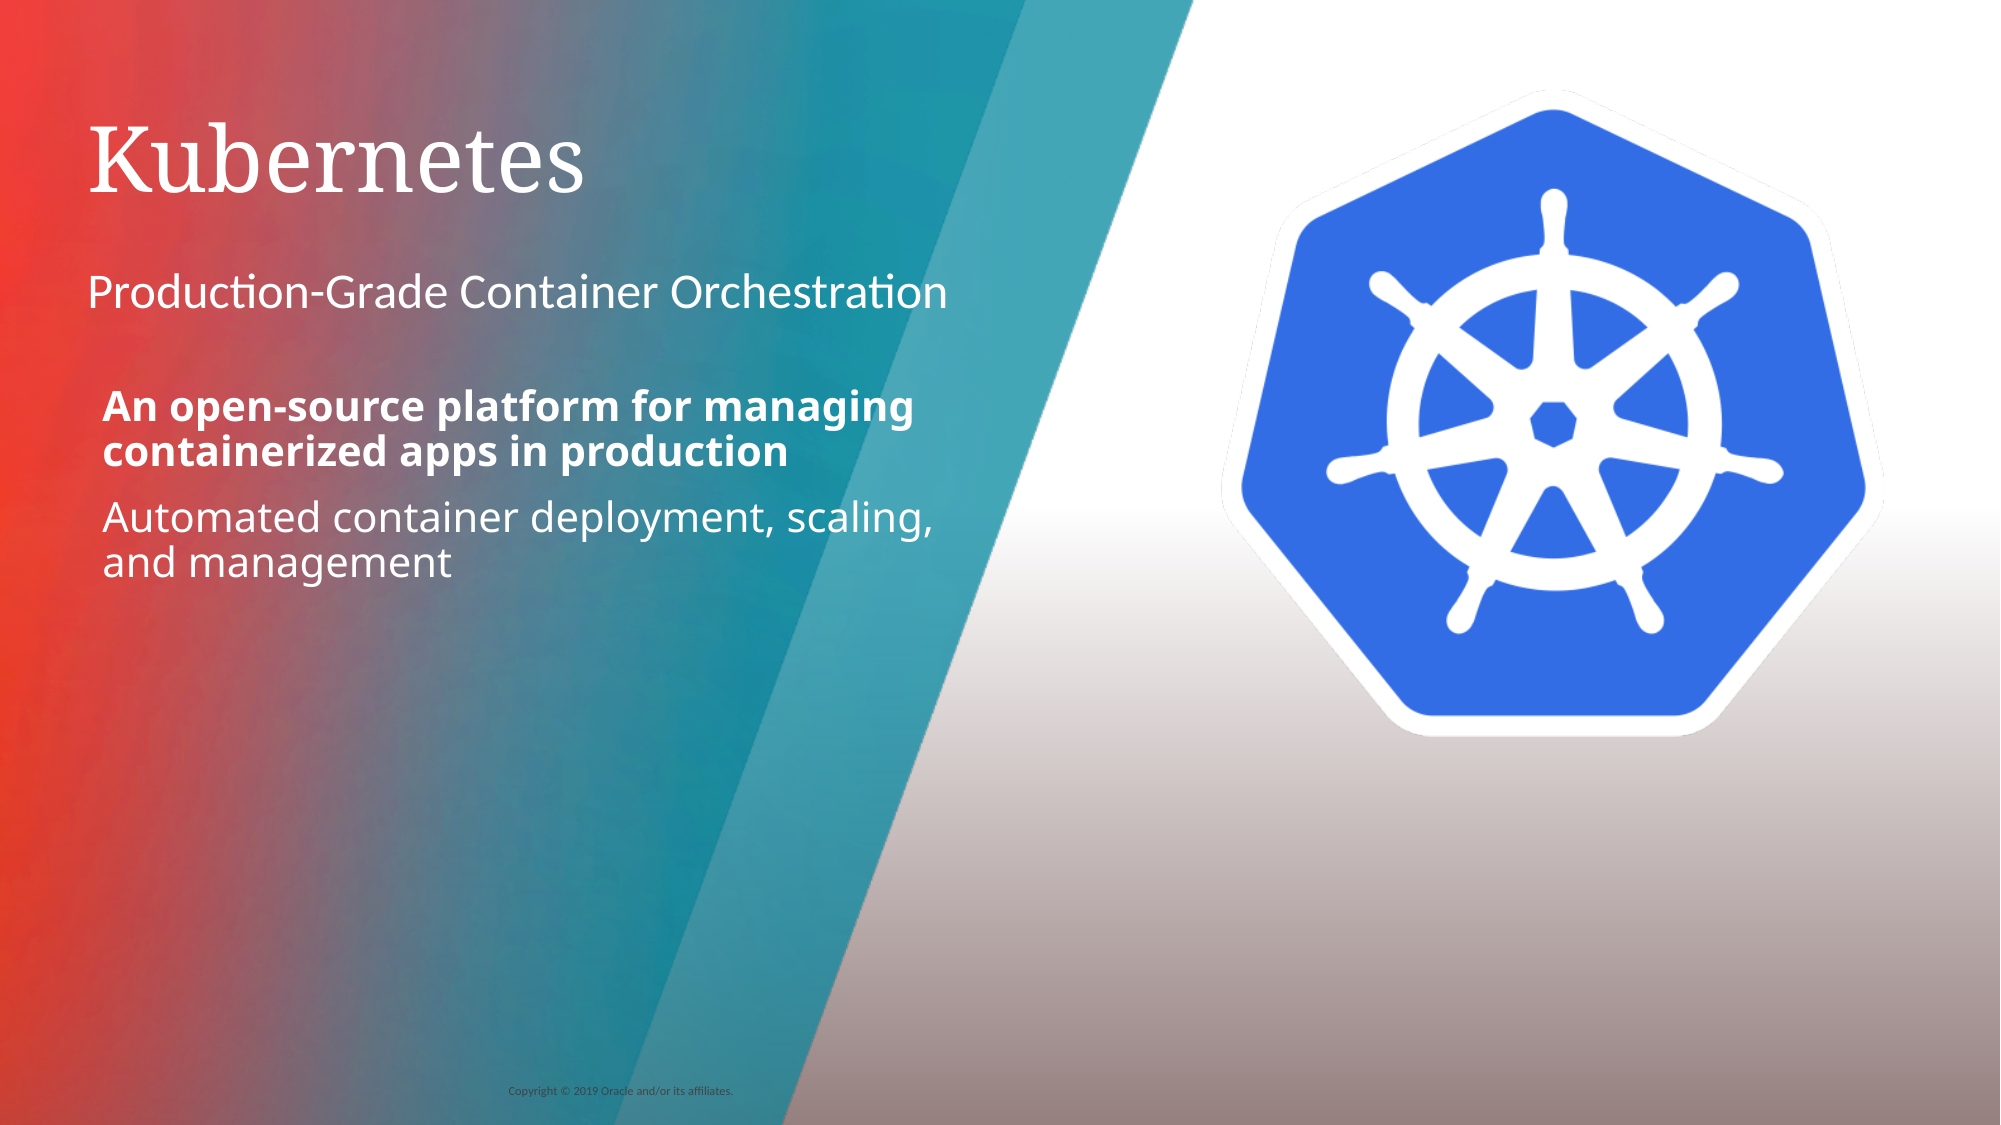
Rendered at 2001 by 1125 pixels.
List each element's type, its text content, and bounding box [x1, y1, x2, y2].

footer Copyright © 2019 Oracle and/or its affiliates. [493, 1075, 1844, 1106]
list Production-Grade Container Orchestration [87, 265, 1074, 321]
title Kubernetes [87, 90, 1077, 236]
picture [0, 0, 1885, 1125]
list An open-source platform for managing containerized apps in production Automated container deployment, scaling, and management [87, 378, 1000, 994]
